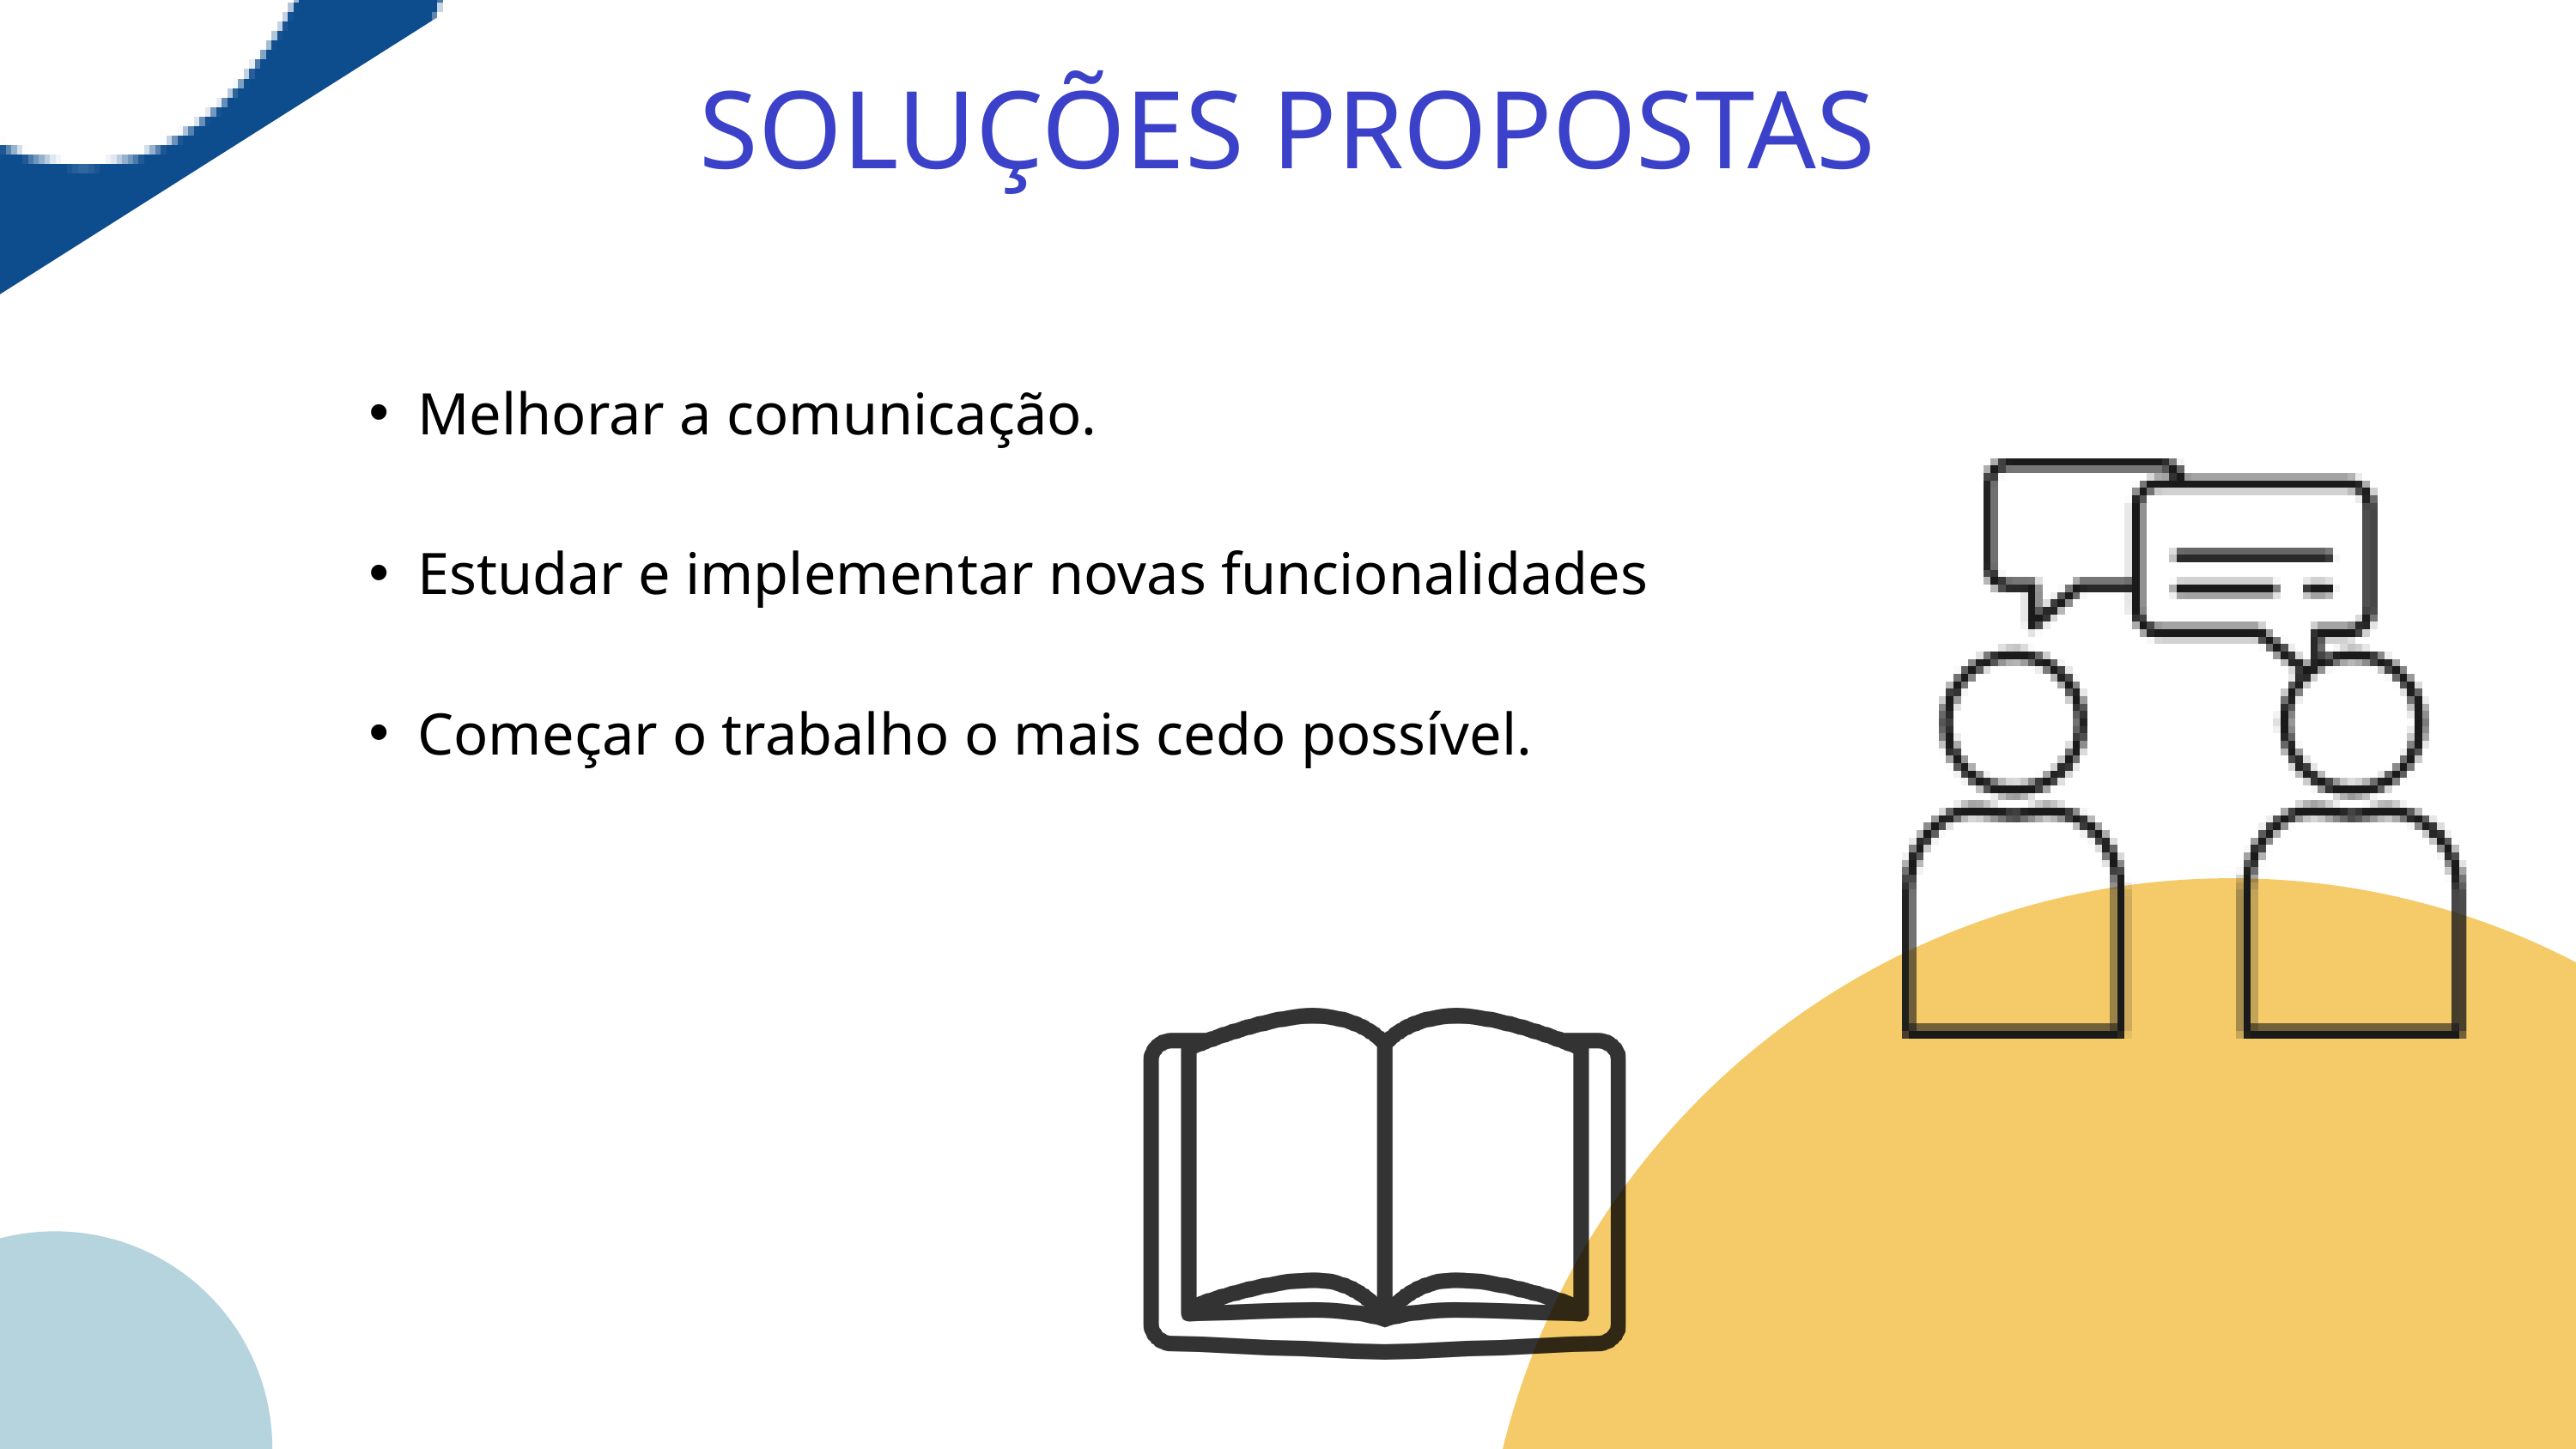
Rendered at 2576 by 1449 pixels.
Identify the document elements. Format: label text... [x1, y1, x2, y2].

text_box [1480, 877, 2576, 1449]
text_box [0, 1231, 273, 1449]
text_box [0, 0, 465, 294]
text_box [1143, 1008, 1476, 1360]
text_box [1902, 458, 2467, 876]
text_box Melhorar a comunicação. Estudar e implementar novas funcionalidades Começar o trabalho o mais cedo possível. [319, 366, 1730, 1327]
text_box SOLUÇÕES PROPOSTAS [542, 72, 2034, 191]
